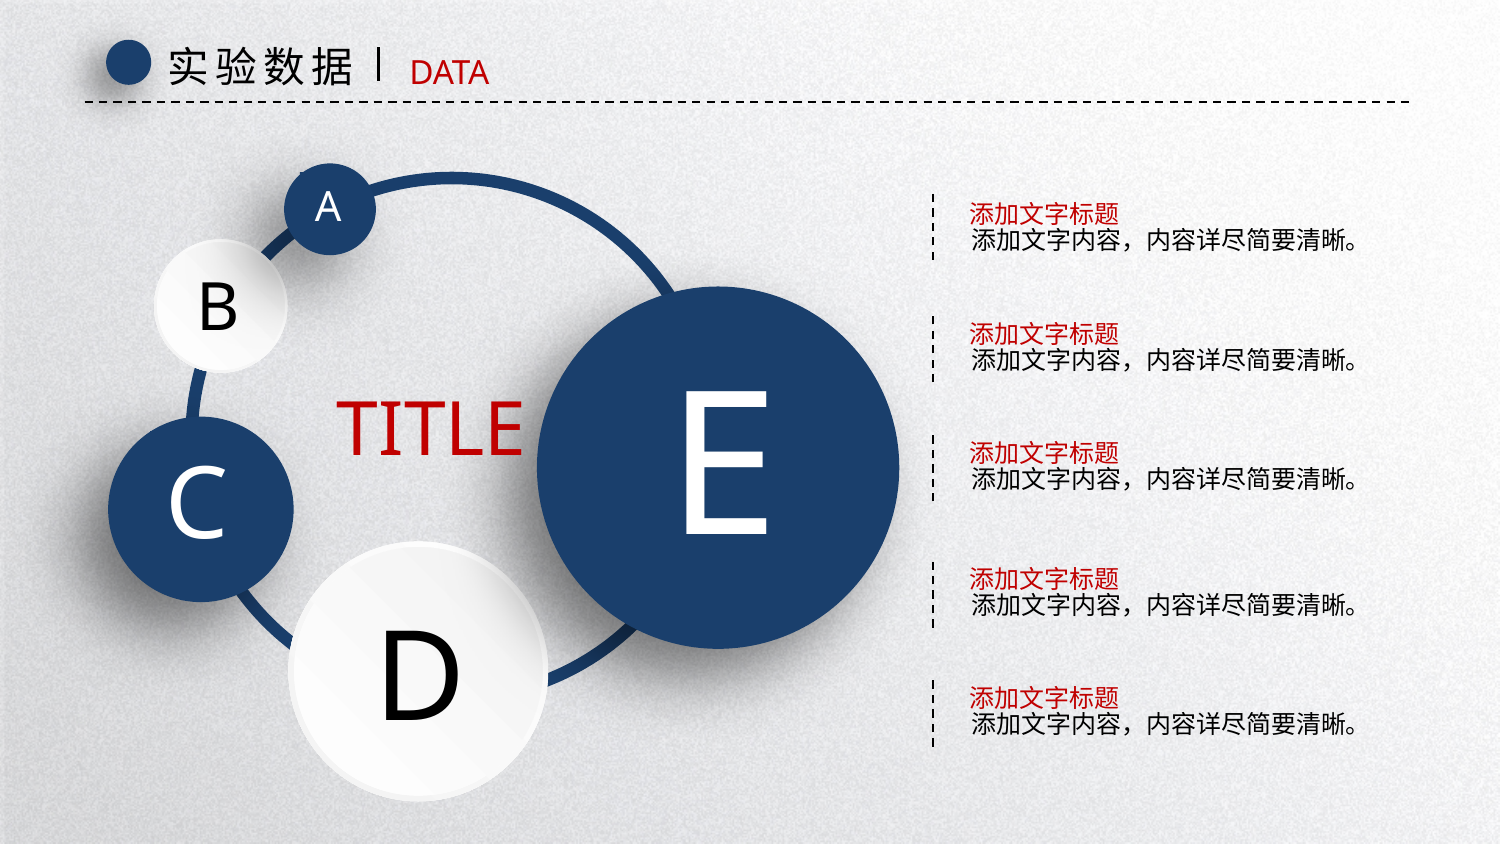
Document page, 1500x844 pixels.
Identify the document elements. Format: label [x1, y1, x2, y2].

text_box [107, 416, 294, 603]
text_box [288, 541, 549, 802]
text_box [283, 163, 377, 256]
text_box [153, 238, 288, 373]
text_box [536, 286, 900, 650]
picture [0, 0, 1500, 844]
